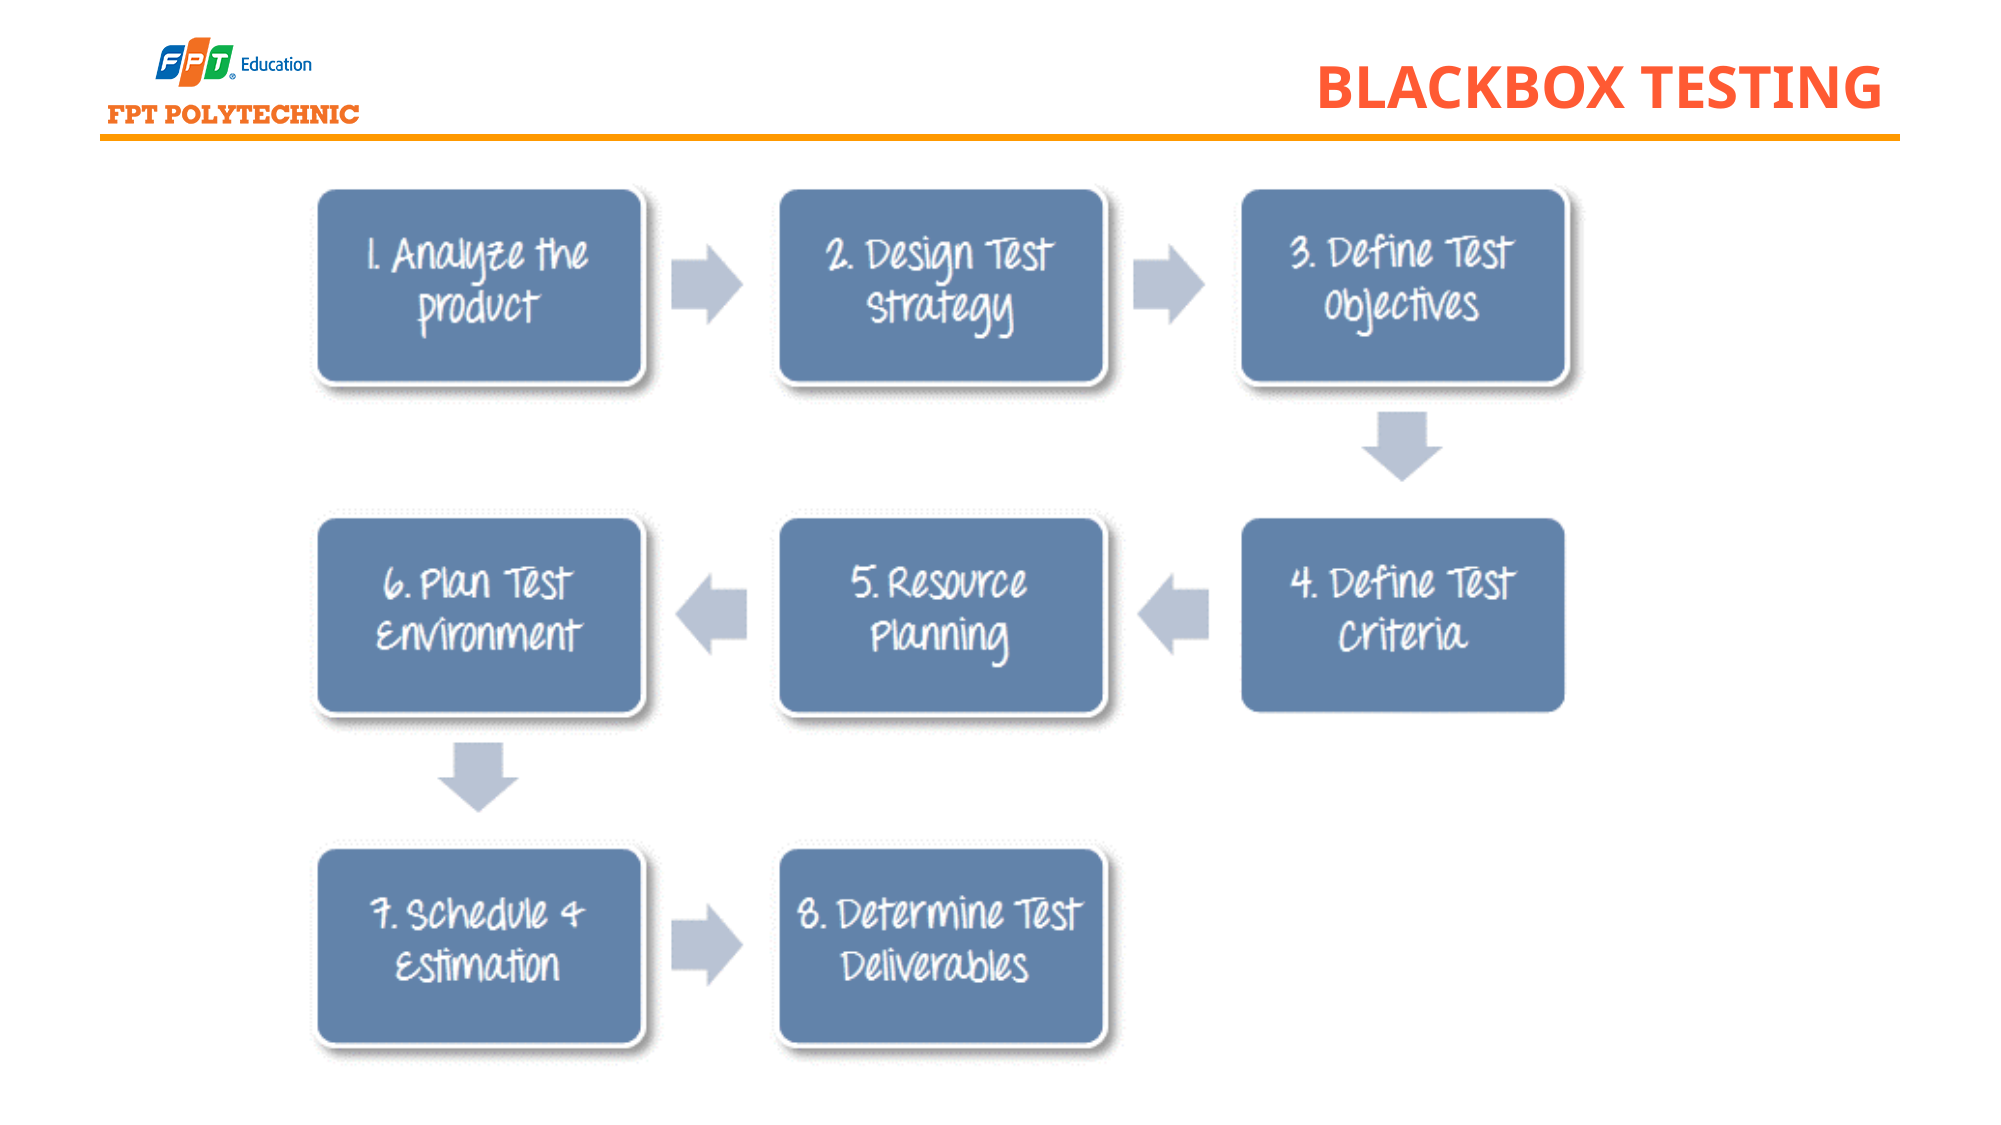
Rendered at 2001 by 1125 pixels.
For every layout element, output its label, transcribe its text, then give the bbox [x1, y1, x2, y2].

picture [99, 25, 367, 134]
picture [99, 135, 367, 143]
title blackbox testing [366, 45, 1900, 125]
picture [295, 157, 1590, 1070]
